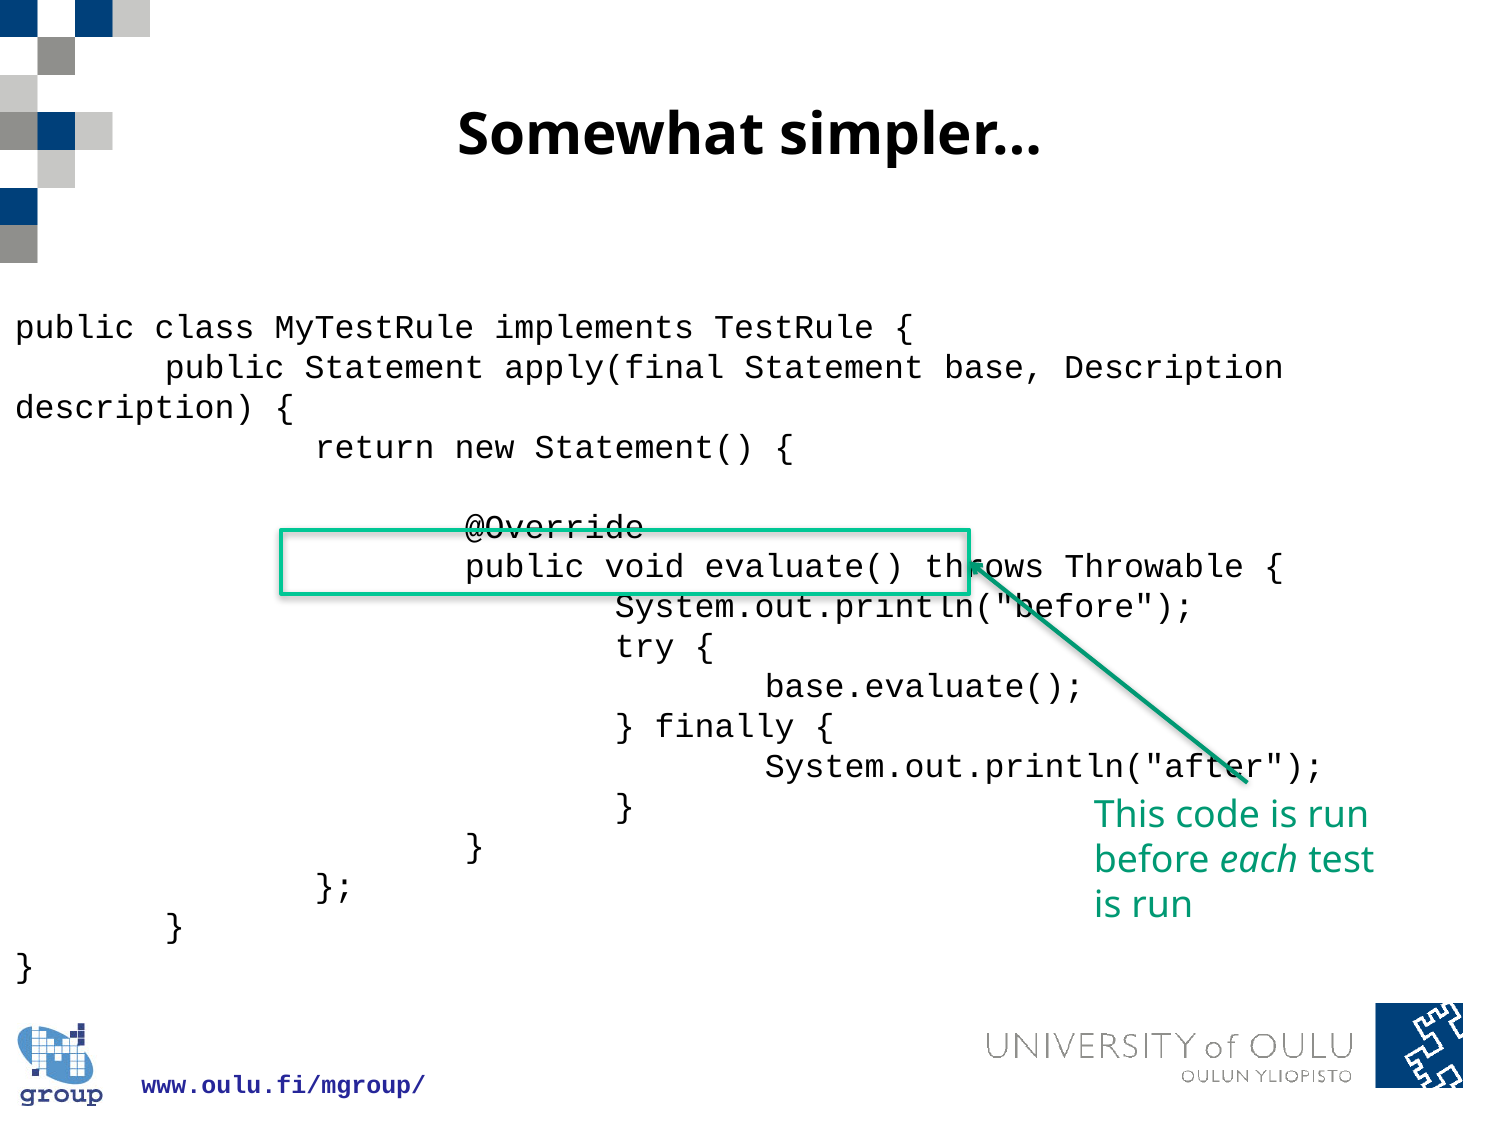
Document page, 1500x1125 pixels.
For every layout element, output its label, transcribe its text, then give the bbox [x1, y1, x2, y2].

picture [17, 1023, 103, 1106]
picture [0, 0, 150, 263]
picture [987, 1003, 1463, 1088]
text_box This code is run before each test is run [1079, 782, 1416, 933]
text_box public class MyTestRule implements TestRule { public Statement apply(final Statement base, Description description) { return new Statement() { @Override public void evaluate() throws Throwable { System.out.println("before"); try { base.evaluate(); } finally { System.out.println("after"); } } }; } } [0, 297, 1500, 992]
text_box [281, 529, 970, 595]
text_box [968, 561, 1248, 784]
title Somewhat simpler… [112, 37, 1388, 225]
